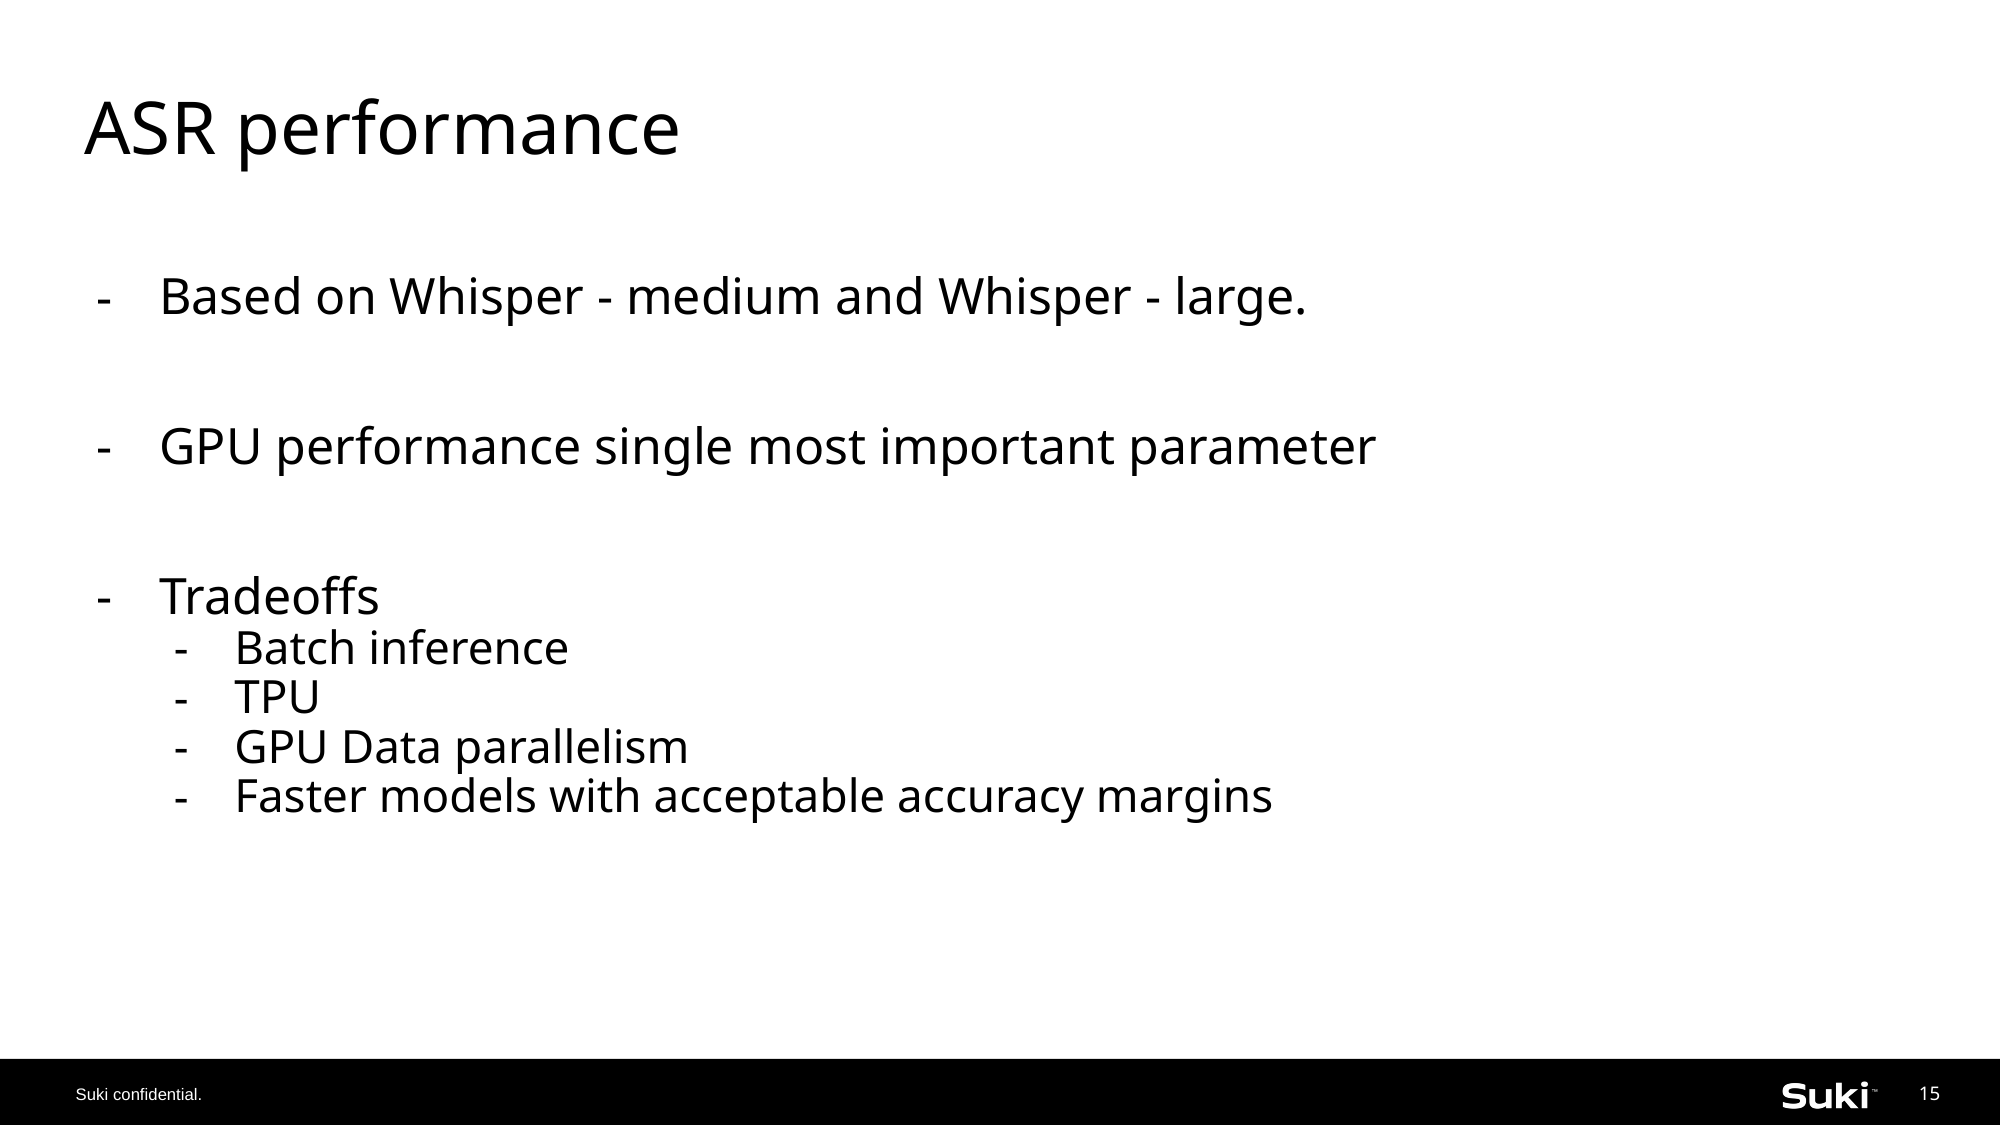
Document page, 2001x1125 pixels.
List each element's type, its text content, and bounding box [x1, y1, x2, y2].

picture [1782, 1081, 1878, 1109]
title ASR performance [69, 69, 1927, 192]
list Based on Whisper - medium and Whisper - large. GPU performance single most important parameter Tradeoffs Batch inference TPU GPU Data parallelism Faster models with acceptable accuracy margins [69, 256, 1927, 1024]
